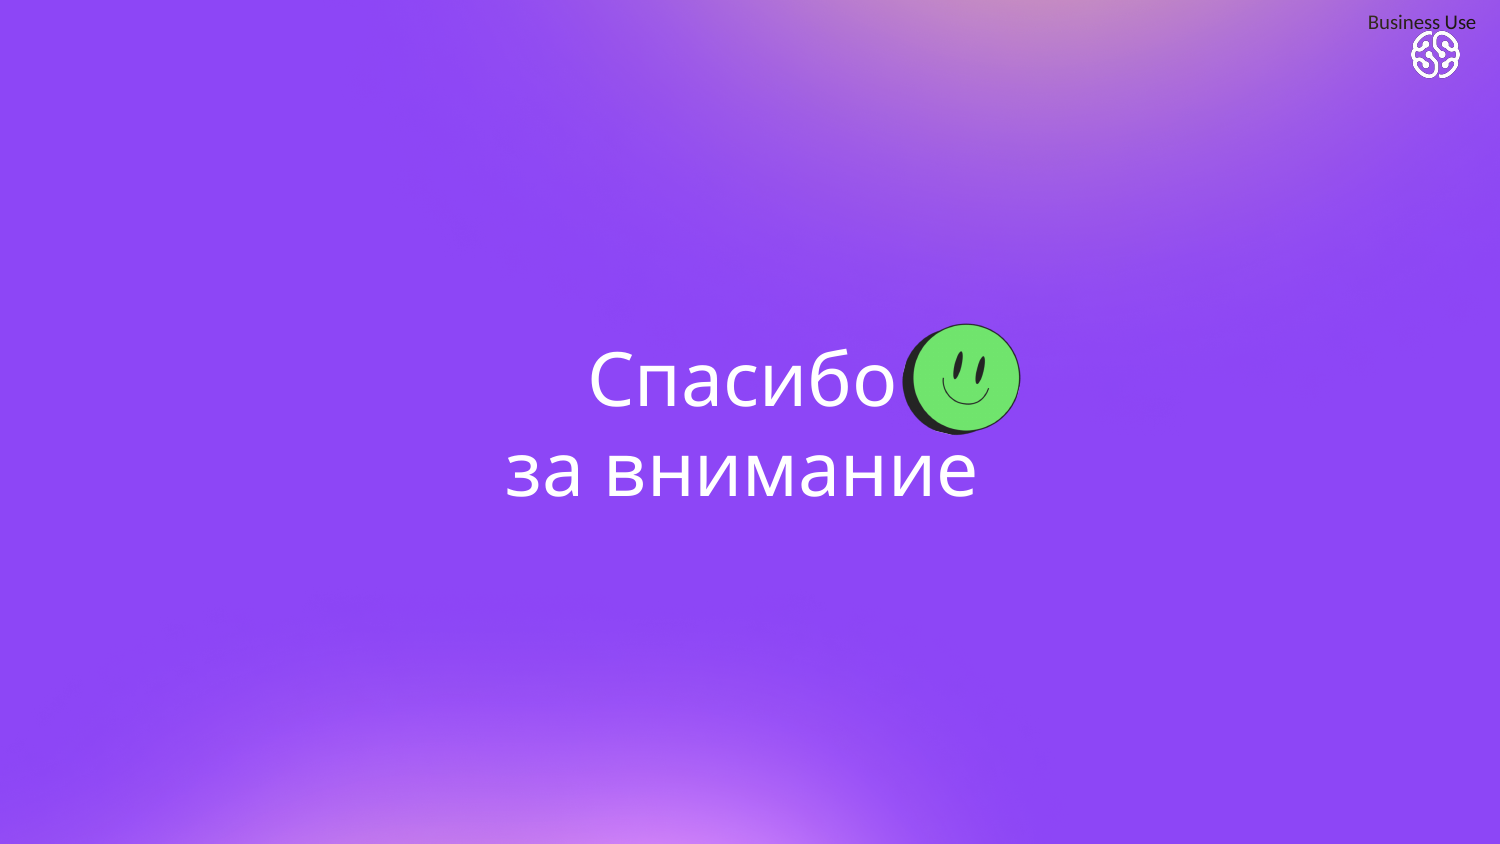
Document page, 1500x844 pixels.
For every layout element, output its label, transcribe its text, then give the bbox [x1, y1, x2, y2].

title Спасибо за внимание [88, 212, 1412, 632]
picture [0, 0, 1500, 844]
